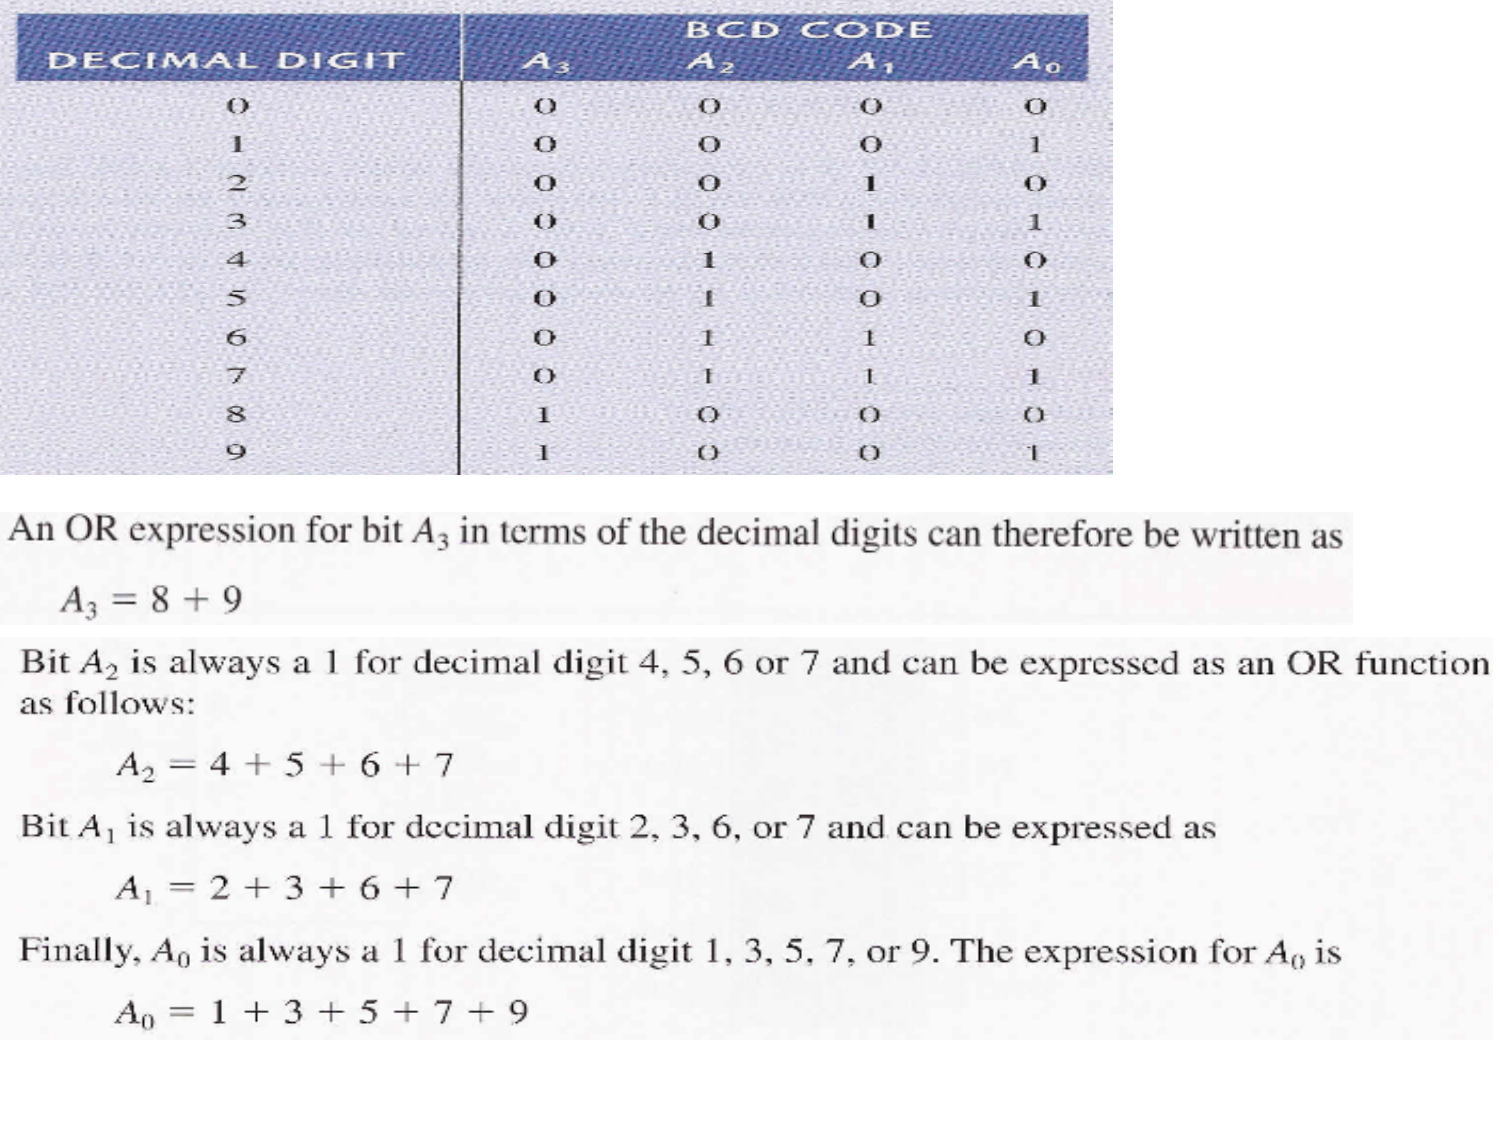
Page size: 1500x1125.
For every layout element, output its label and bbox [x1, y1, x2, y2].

picture [0, 0, 1113, 476]
picture [0, 637, 1493, 1041]
picture [0, 512, 1353, 626]
